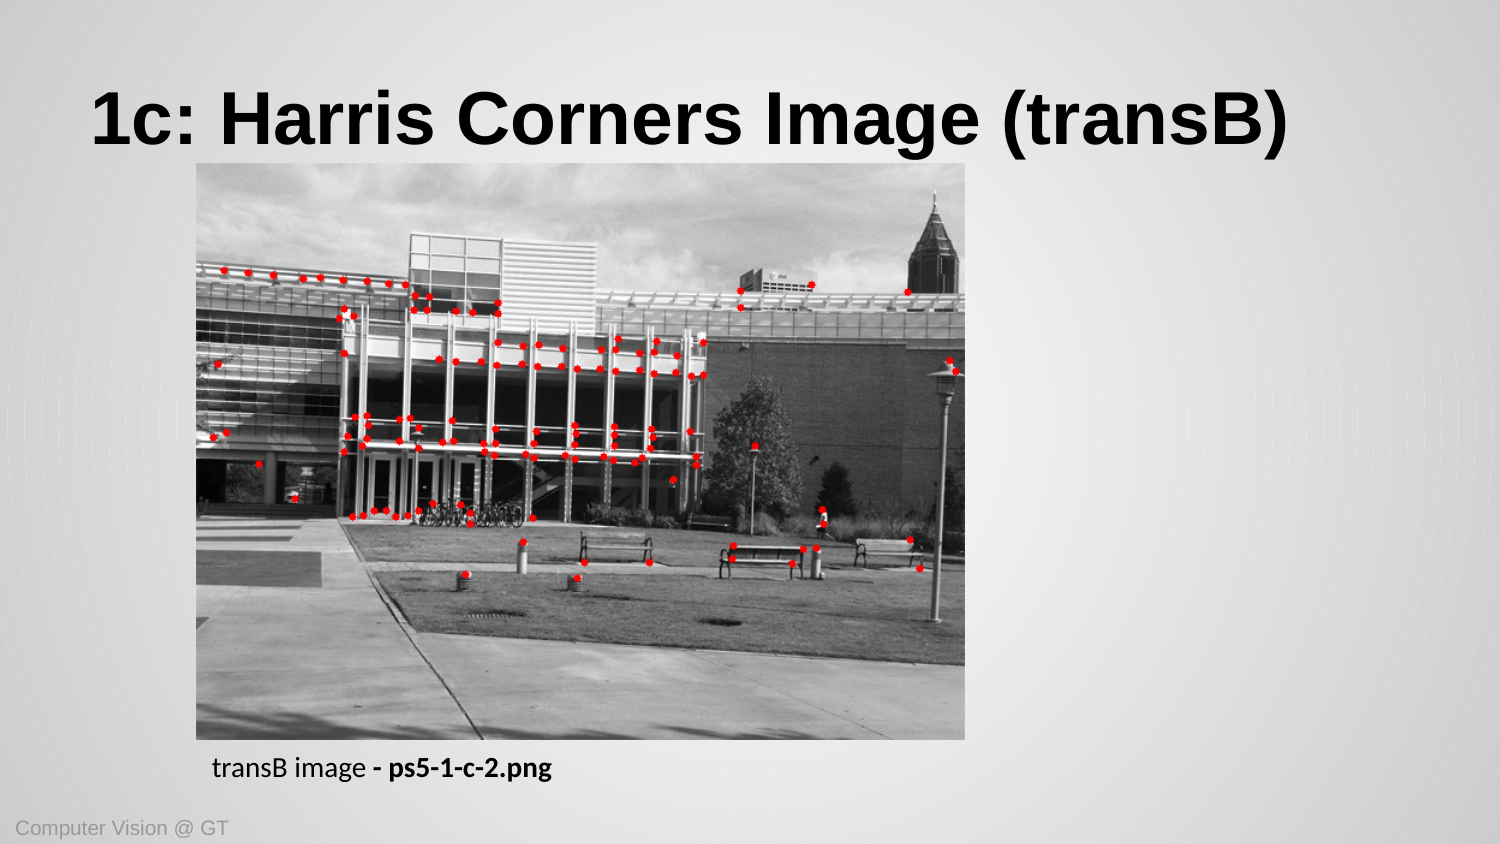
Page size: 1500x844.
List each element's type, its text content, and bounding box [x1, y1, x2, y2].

text_box Computer Vision @ GT [0, 811, 422, 844]
text_box transB image - ps5-1-c-2.png [196, 747, 906, 811]
title 1c: Harris Corners Image (transB) [75, 33, 1425, 175]
picture [196, 163, 966, 741]
